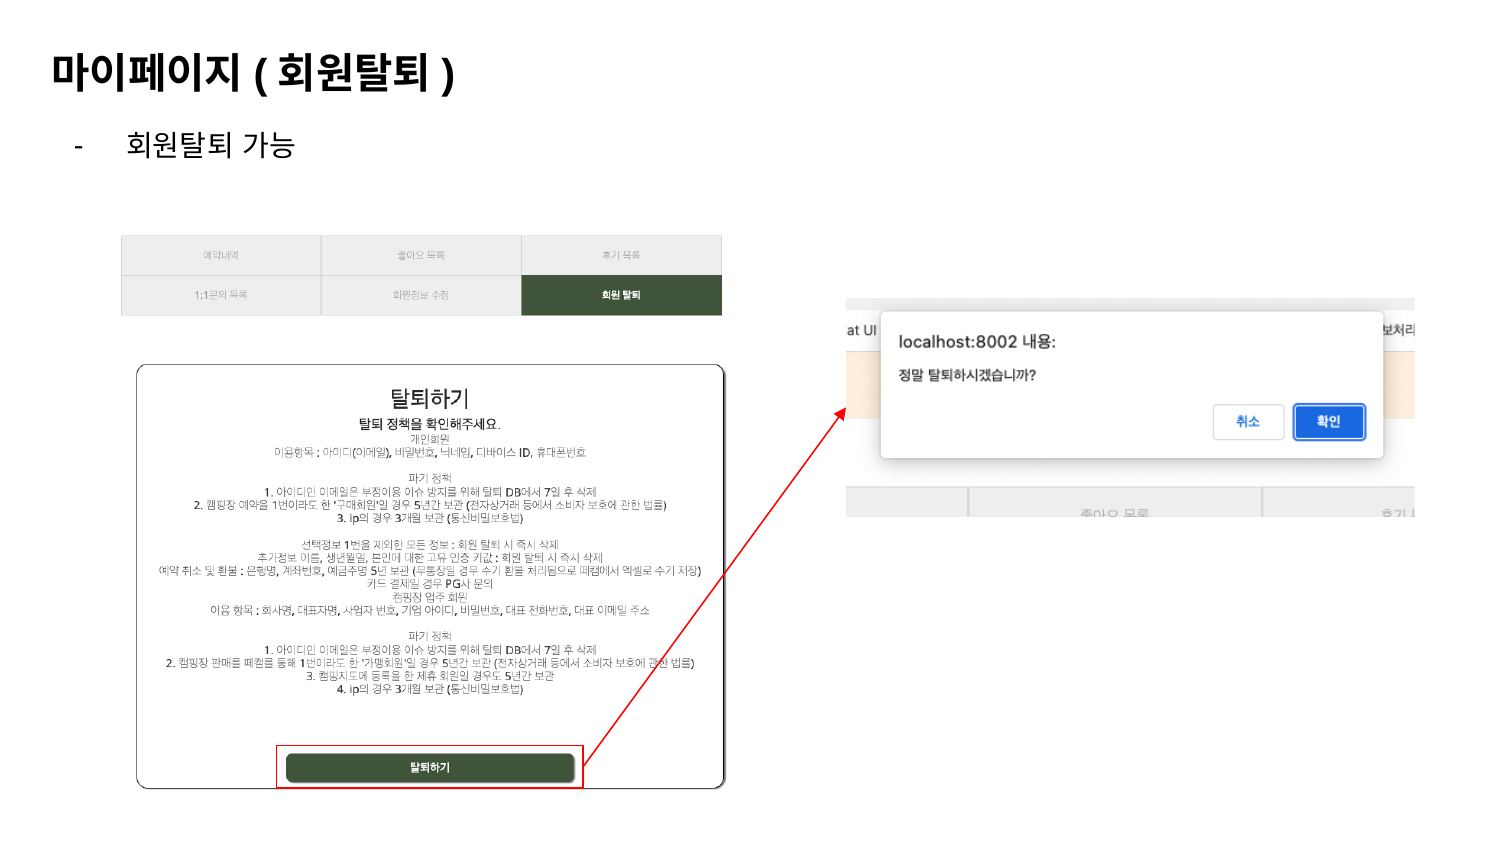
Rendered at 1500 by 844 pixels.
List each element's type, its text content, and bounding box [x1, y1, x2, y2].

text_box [582, 407, 847, 768]
picture [107, 213, 752, 809]
text_box 마이페이지(회원탈퇴) [35, 31, 901, 112]
picture [845, 298, 1415, 517]
text_box 회원탈퇴 가능 [35, 112, 1269, 178]
